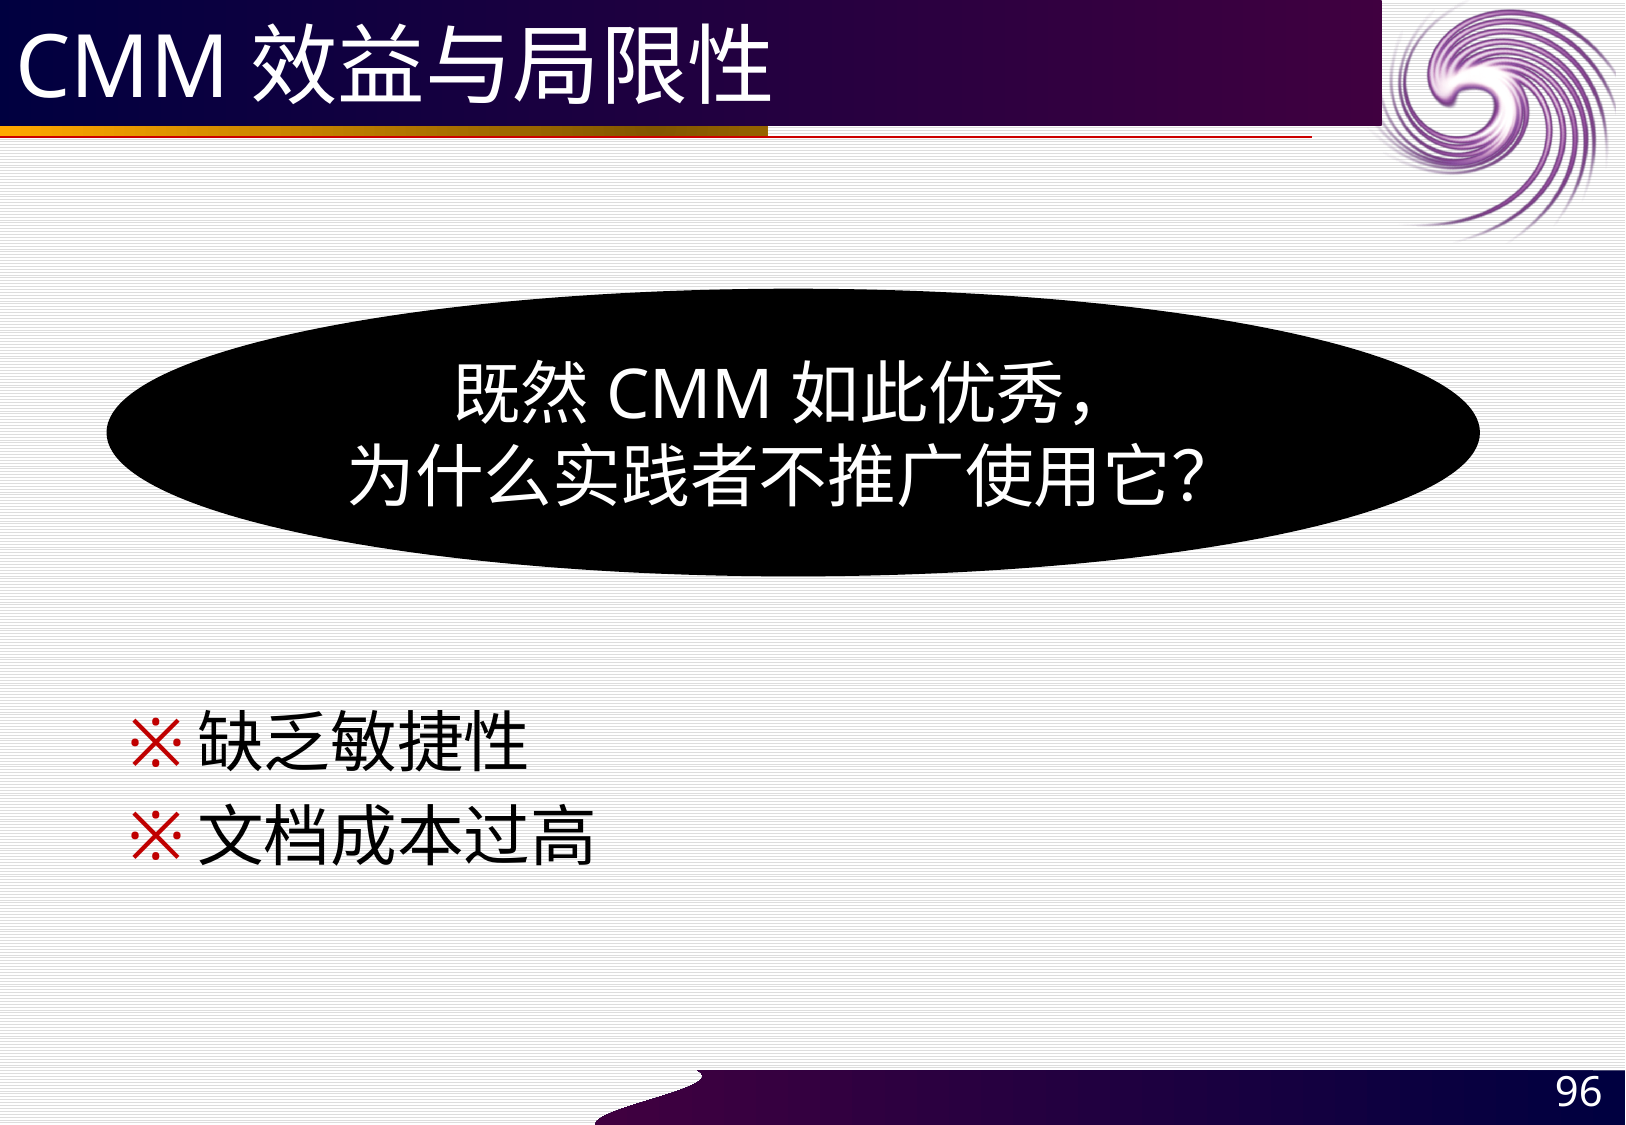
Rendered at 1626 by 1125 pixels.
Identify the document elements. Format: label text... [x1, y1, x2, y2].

slide_number 96 [1474, 1069, 1619, 1125]
list 缺乏敏捷性 文档成本过高 [100, 692, 1523, 1024]
picture [1362, 0, 1616, 244]
title CMM效益与局限性 [0, 0, 1382, 126]
text_box 既然CMM如此优秀， 为什么实践者不推广使用它？ [106, 288, 1480, 577]
